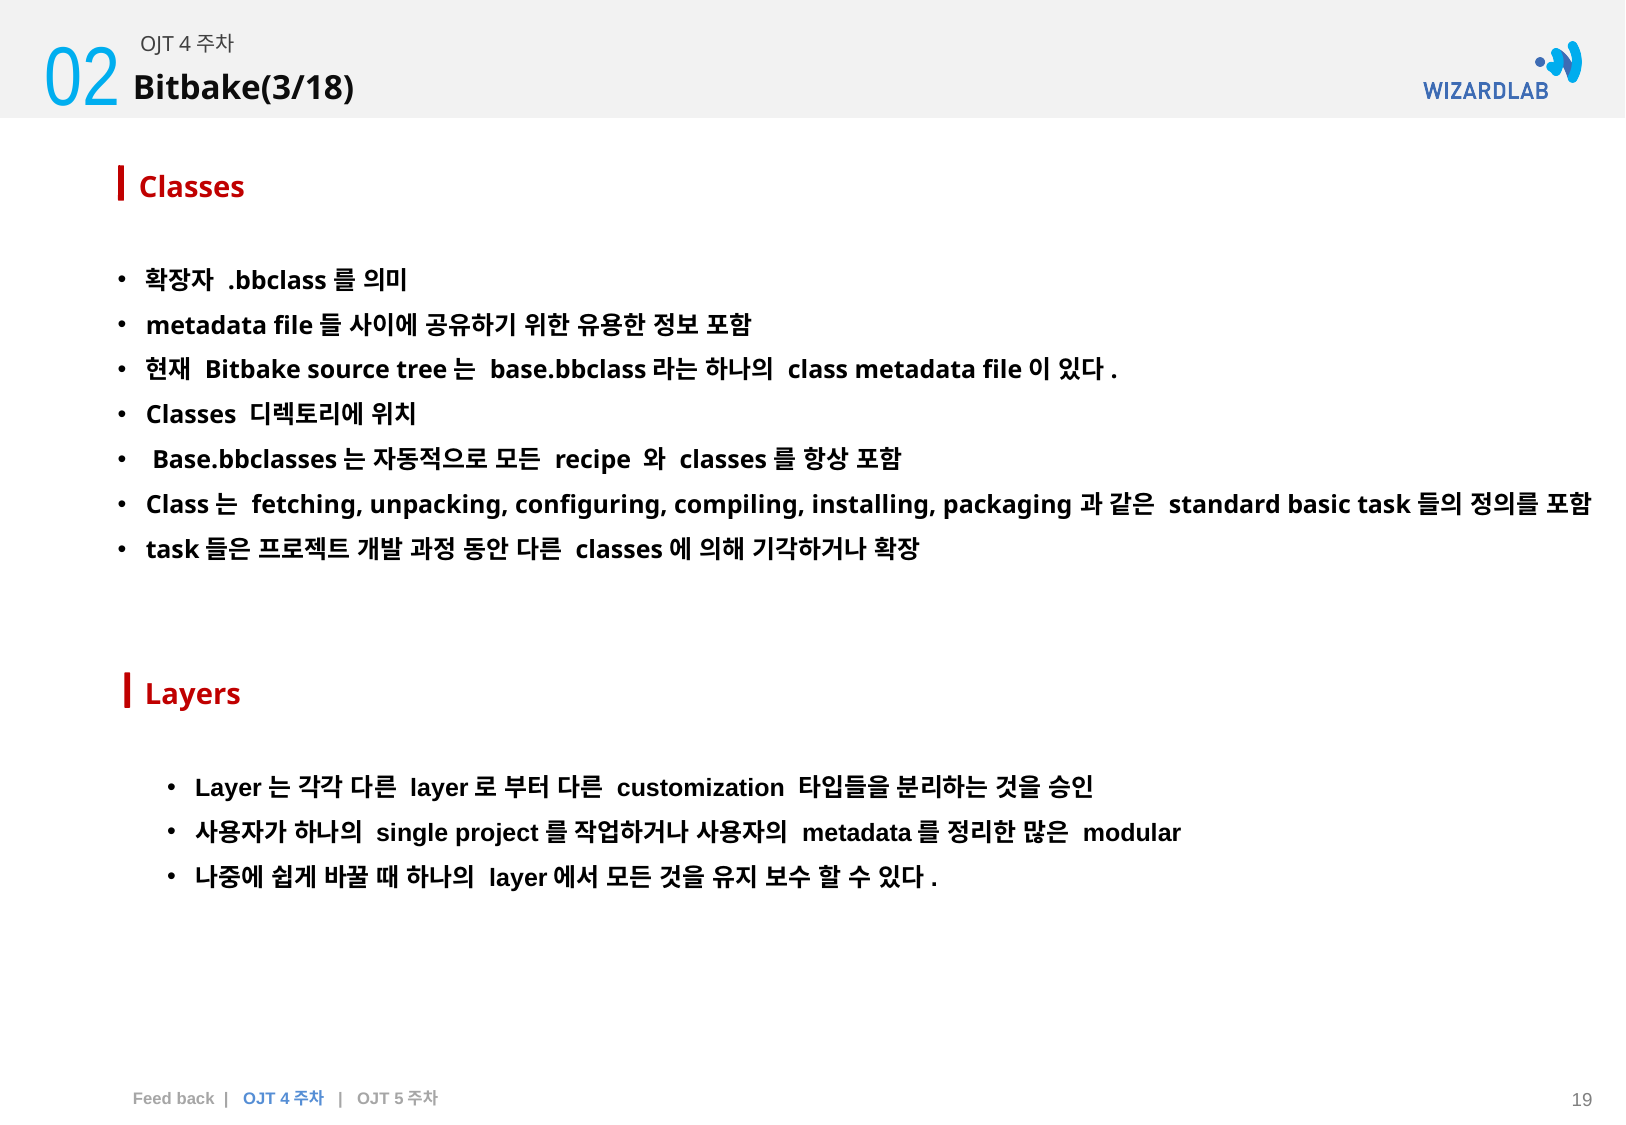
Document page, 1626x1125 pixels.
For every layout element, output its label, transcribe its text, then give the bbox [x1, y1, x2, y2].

picture [1423, 41, 1571, 99]
text_box 확장자 .bbclass를 의미 metadata file들 사이에 공유하기 위한 유용한 정보 포함 현재 Bitbake source tree는 base.bbclass라는 하나의 class metadata file이 있다. Classes 디렉토리에 위치 Base.bbclasses는 자동적으로 모든 recipe 와 classes를 항상 포함 Class는 fetching, unpacking, configuring, compiling, installing, packaging과 같은 standard basic task들의 정의를 포함 task들은 프로젝트 개발 과정 동안 다른 classes에 의해 기각하거나 확장 [102, 241, 1608, 571]
picture [1576, 41, 1582, 52]
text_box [29, 11, 1005, 134]
text_box Feed back | OJT 4주차 | OJT 5주차 [118, 1080, 1625, 1116]
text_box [117, 165, 877, 210]
text_box Layer는 각각 다른 layer로 부터 다른 customization 타입들을 분리하는 것을 승인 사용자가 하나의 single project를 작업하거나 사용자의 metadata를 정리한 많은 modular 나중에 쉽게 바꿀 때 하나의 layer에서 모든 것을 유지 보수 할 수 있다. [152, 749, 1197, 899]
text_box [124, 672, 884, 717]
picture [1577, 72, 1582, 83]
